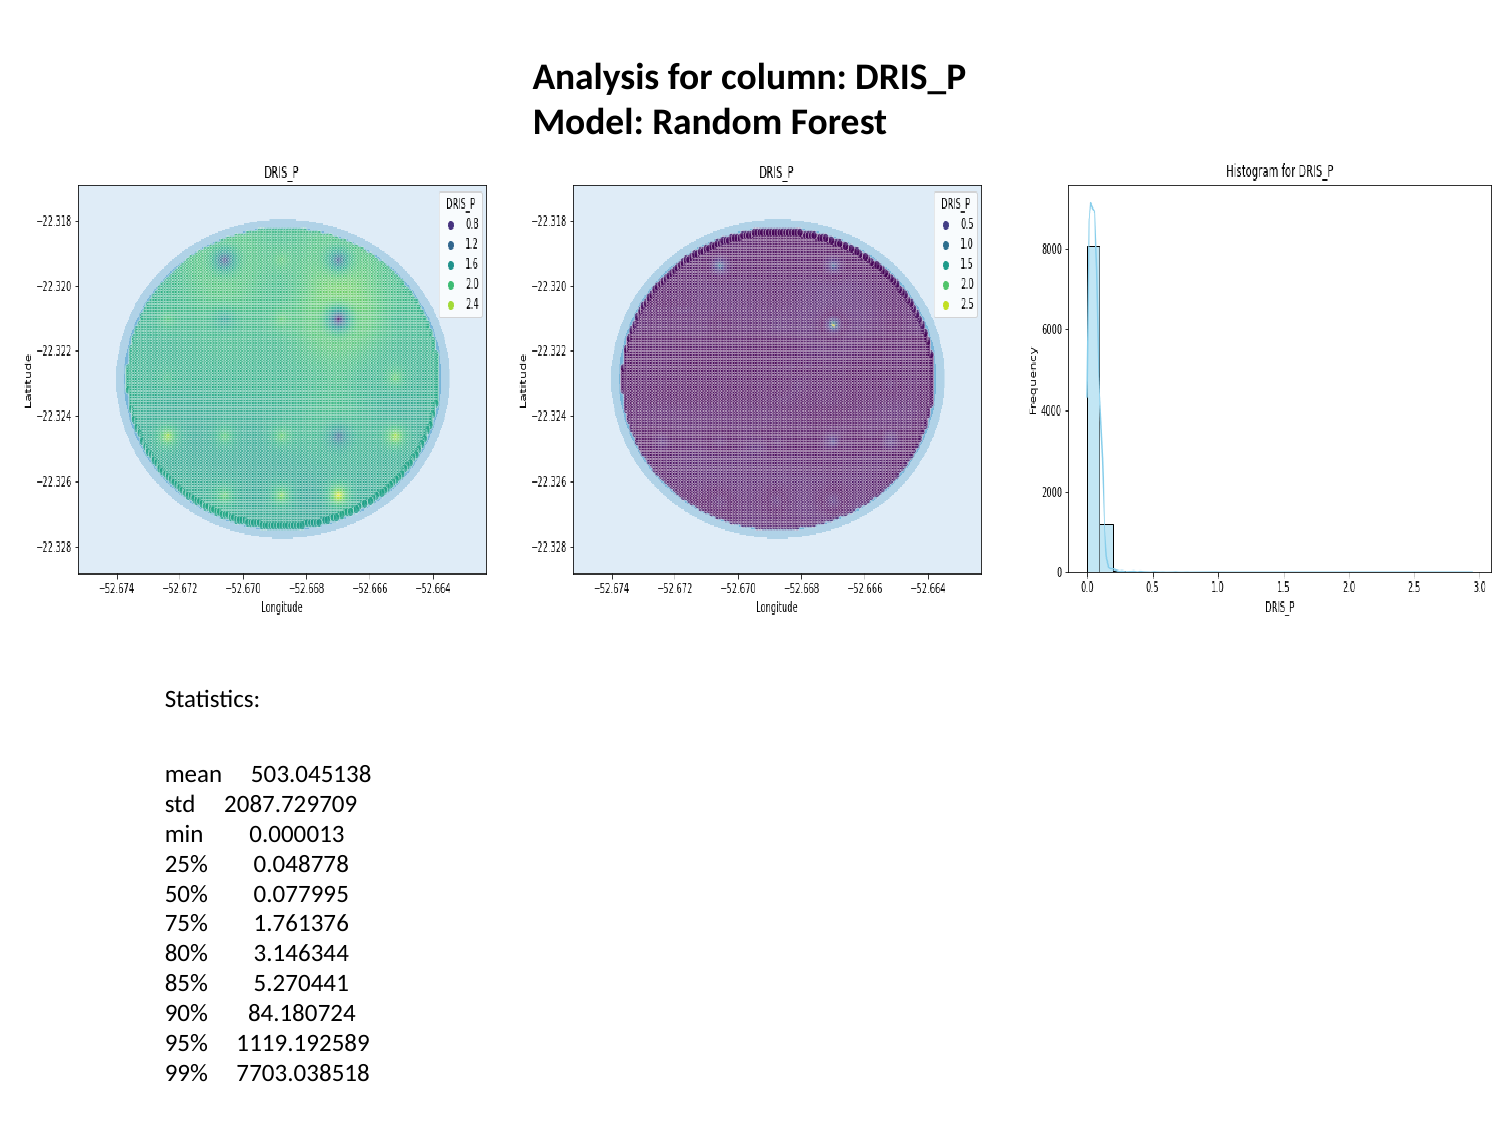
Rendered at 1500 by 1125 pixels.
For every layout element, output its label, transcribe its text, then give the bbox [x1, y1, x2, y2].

picture [1019, 149, 1500, 631]
picture [509, 149, 991, 631]
text_box Statistics: mean 503.045138 std 2087.729709 min 0.000013 25% 0.048778 50% 0.077995 75% 1.761376 80% 3.146344 85% 5.270441 90% 84.180724 95% 1119.192589 99% 7703.038518 [149, 674, 1500, 1094]
text_box Analysis for column: DRIS_P Model: Random Forest [517, 0, 983, 148]
picture [14, 149, 496, 631]
